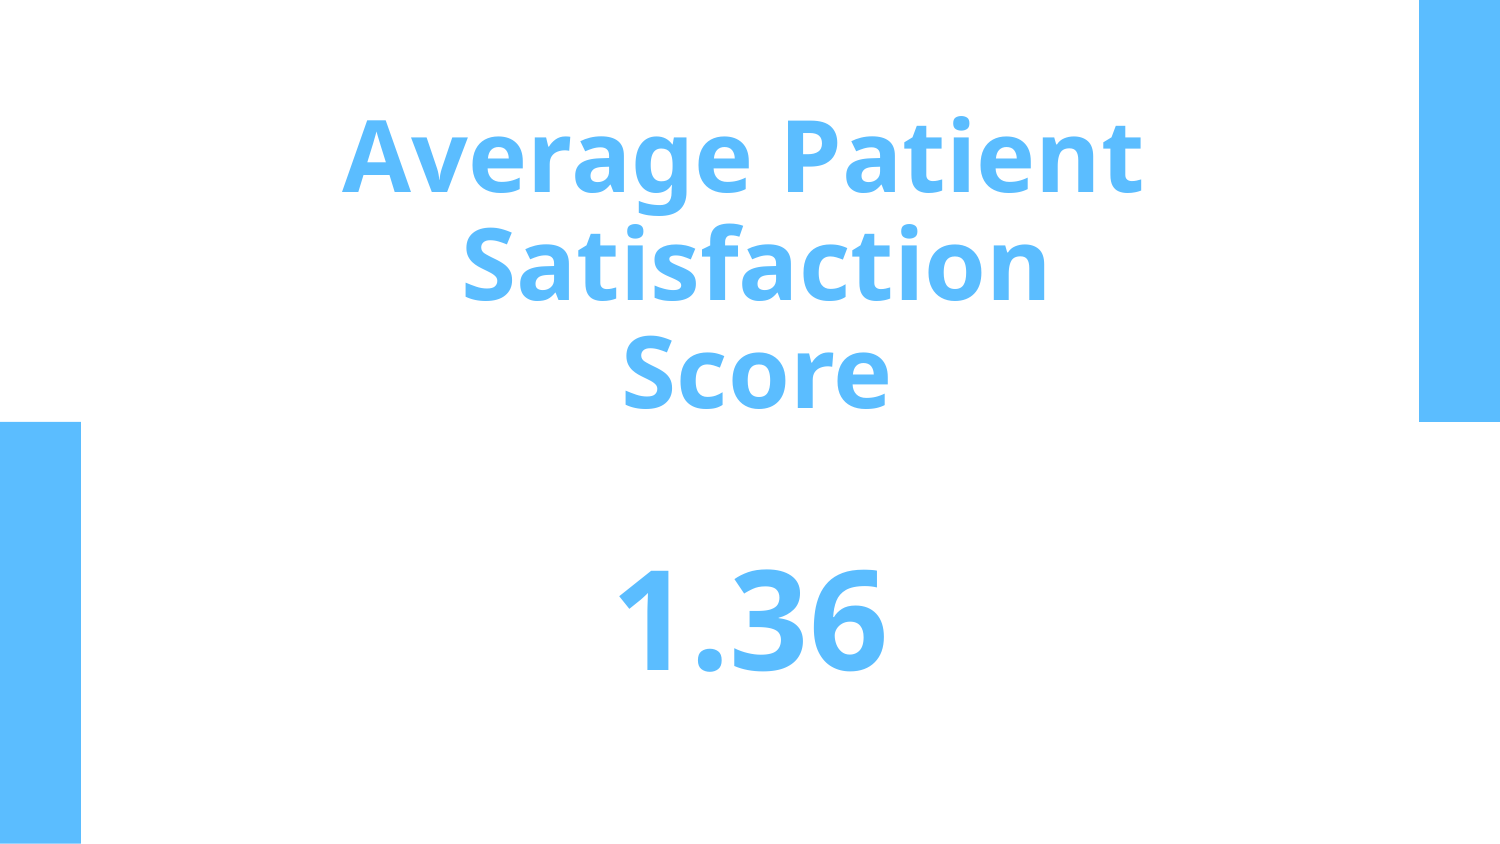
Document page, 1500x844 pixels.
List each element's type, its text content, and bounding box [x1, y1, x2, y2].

title Average Patient Satisfaction Score [324, 91, 1190, 340]
title 1.36 [208, 421, 1292, 584]
